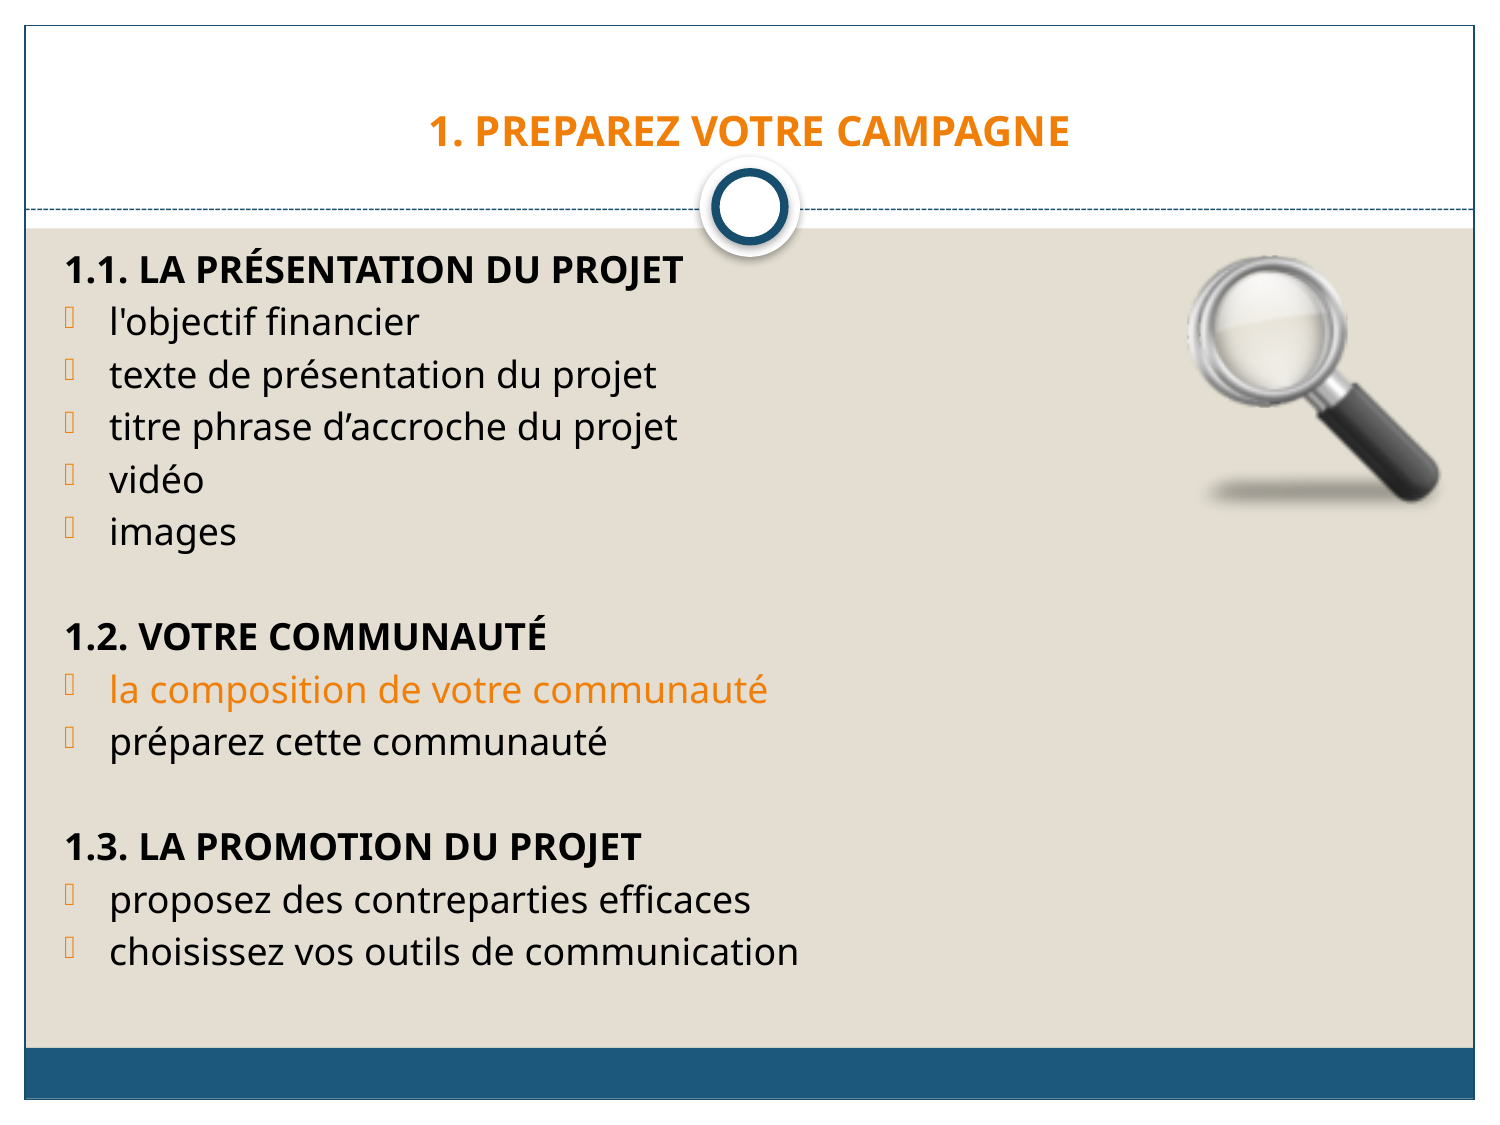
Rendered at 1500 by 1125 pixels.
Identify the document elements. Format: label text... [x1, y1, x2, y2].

picture [1174, 243, 1453, 516]
title 1. PREPAREZ VOTRE CAMPAGNE [49, 37, 1450, 162]
list 1.1. LA PRÉSENTATION DU PROJET l'objectif financier texte de présentation du projet titre phrase d’accroche du projet vidéo images 1.2. VOTRE COMMUNAUTÉ la composition de votre communauté préparez cette communauté 1.3. LA PROMOTION DU PROJET proposez des contreparties efficaces choisissez vos outils de communication [49, 238, 1445, 1082]
